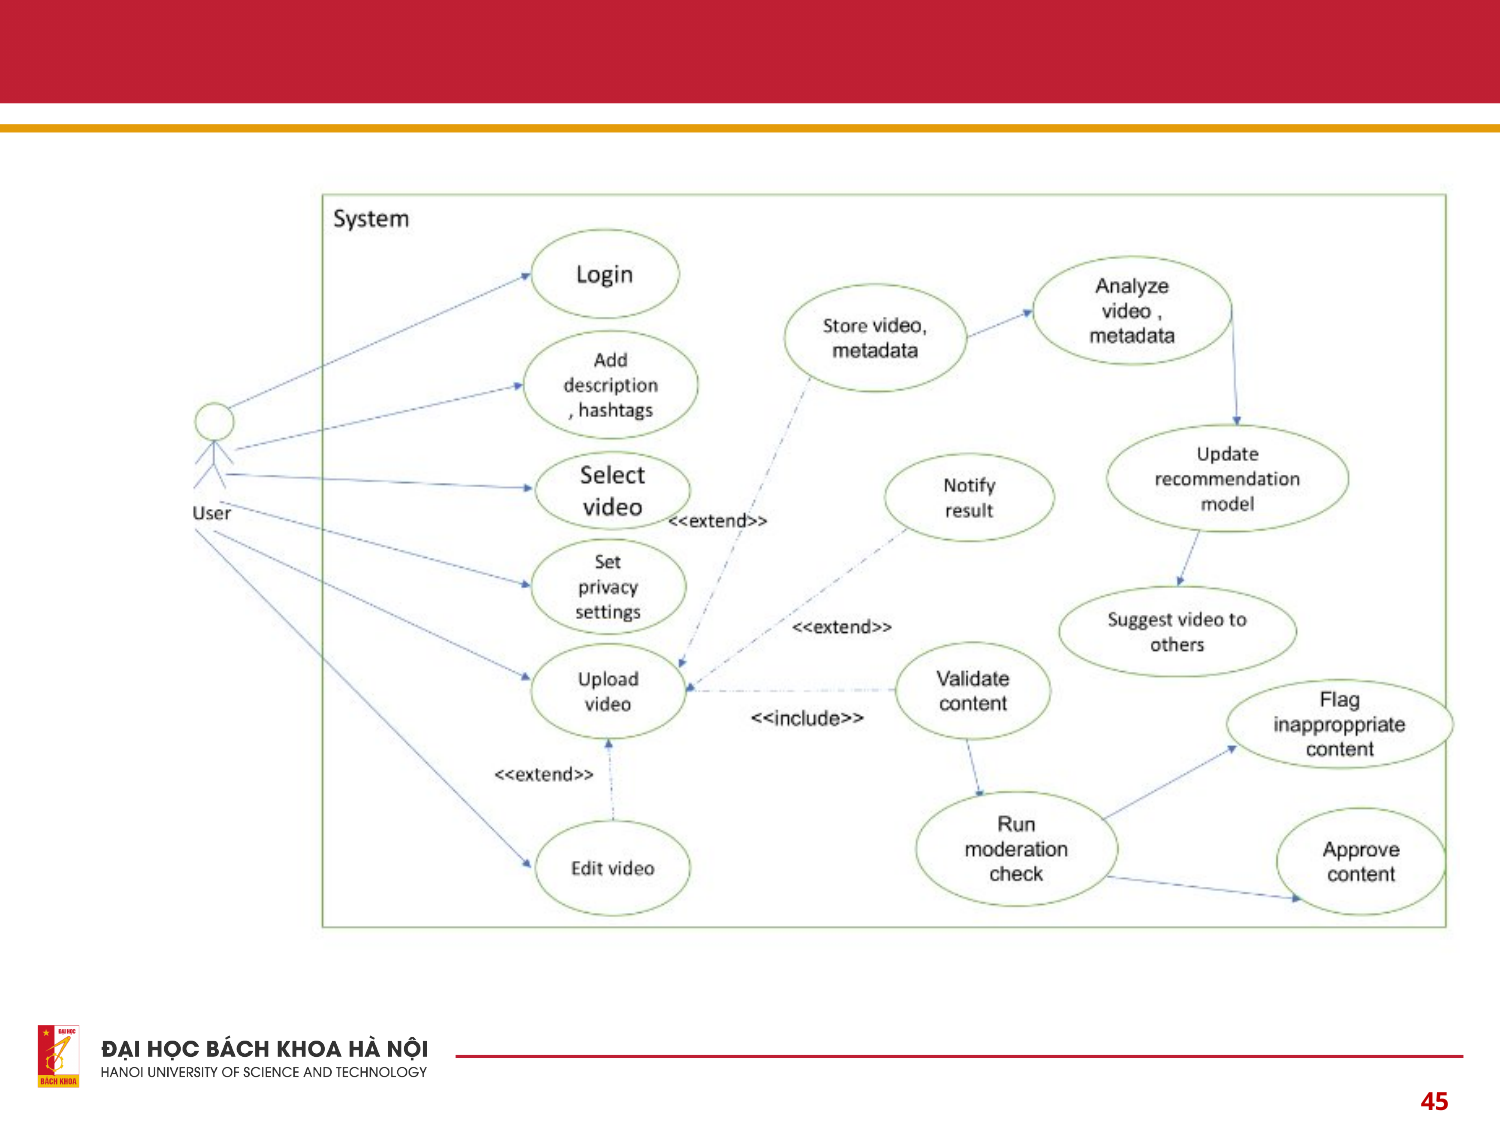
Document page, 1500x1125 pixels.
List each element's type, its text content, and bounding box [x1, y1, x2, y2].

slide_number 45 [1126, 1078, 1464, 1125]
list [38, 171, 1460, 974]
picture [0, 0, 1500, 1125]
